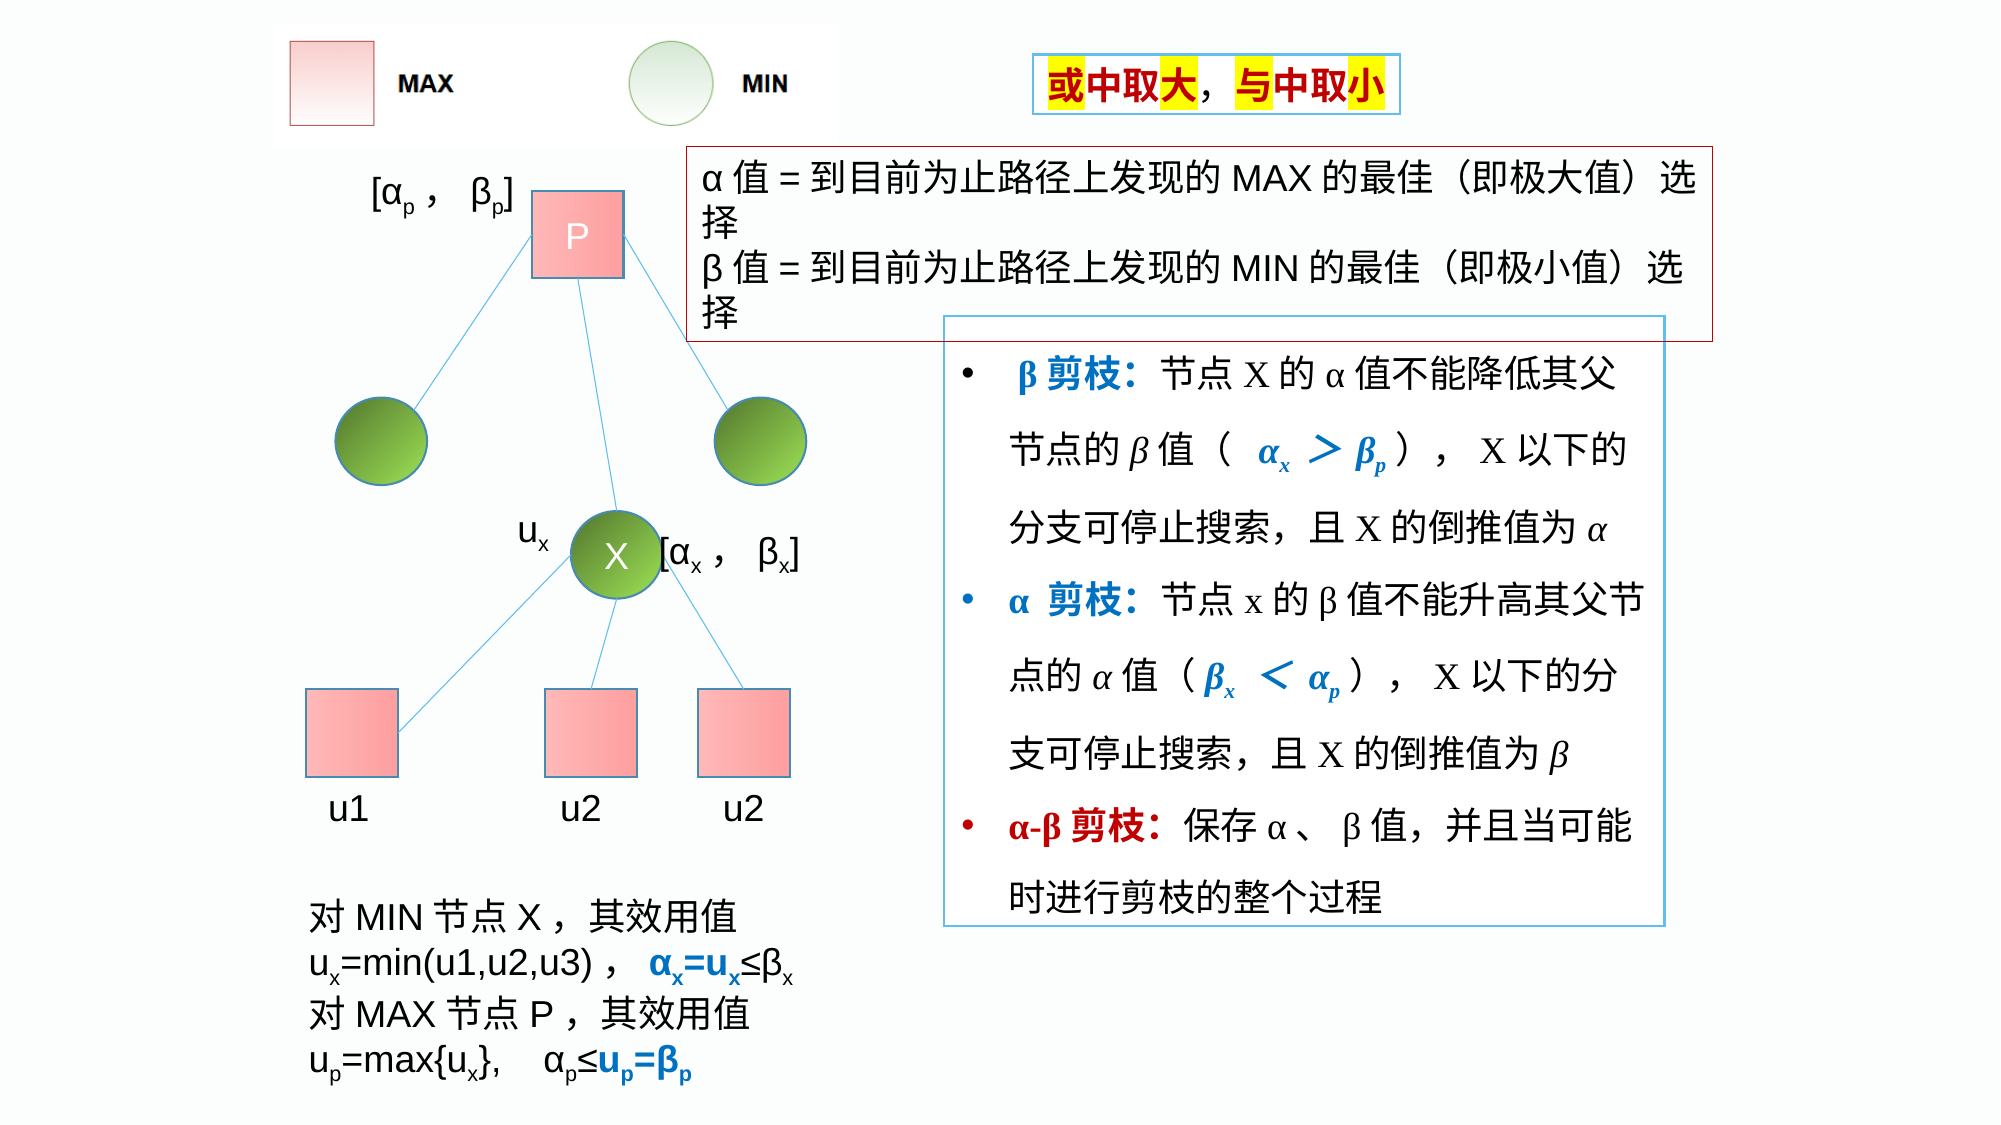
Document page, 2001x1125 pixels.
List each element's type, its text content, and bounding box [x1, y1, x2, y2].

picture [274, 23, 838, 147]
text_box [αp，βp] [355, 160, 530, 190]
text_box α值=到目前为止路径上发现的MAX的最佳（即极大值）选择 β值=到目前为止路径上发现的MIN的最佳（即极小值）选择 [686, 146, 1713, 342]
text_box [αx，βx] [807, 519, 816, 586]
text_box β剪枝：节点X的α值不能降低其父节点的β值（ αx ＞ βp），X以下的分支可停止搜索，且X的倒推值为α α 剪枝：节点x的β值不能升高其父节点的α值（βx ＜ αp），X以下的分支可停止搜索，且X的倒推值为β α-β剪枝：保存α、β值，并且当可能时进行剪枝的整个过程 [943, 342, 1666, 927]
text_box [306, 190, 807, 838]
text_box 或中取大，与中取小 [1032, 53, 1401, 115]
text_box 对MIN节点X，其效用值ux=min(u1,u2,u3)，αx=ux≤βx 对MAX节点P，其效用值up=max{ux}, αp≤up=βp [293, 886, 914, 1093]
